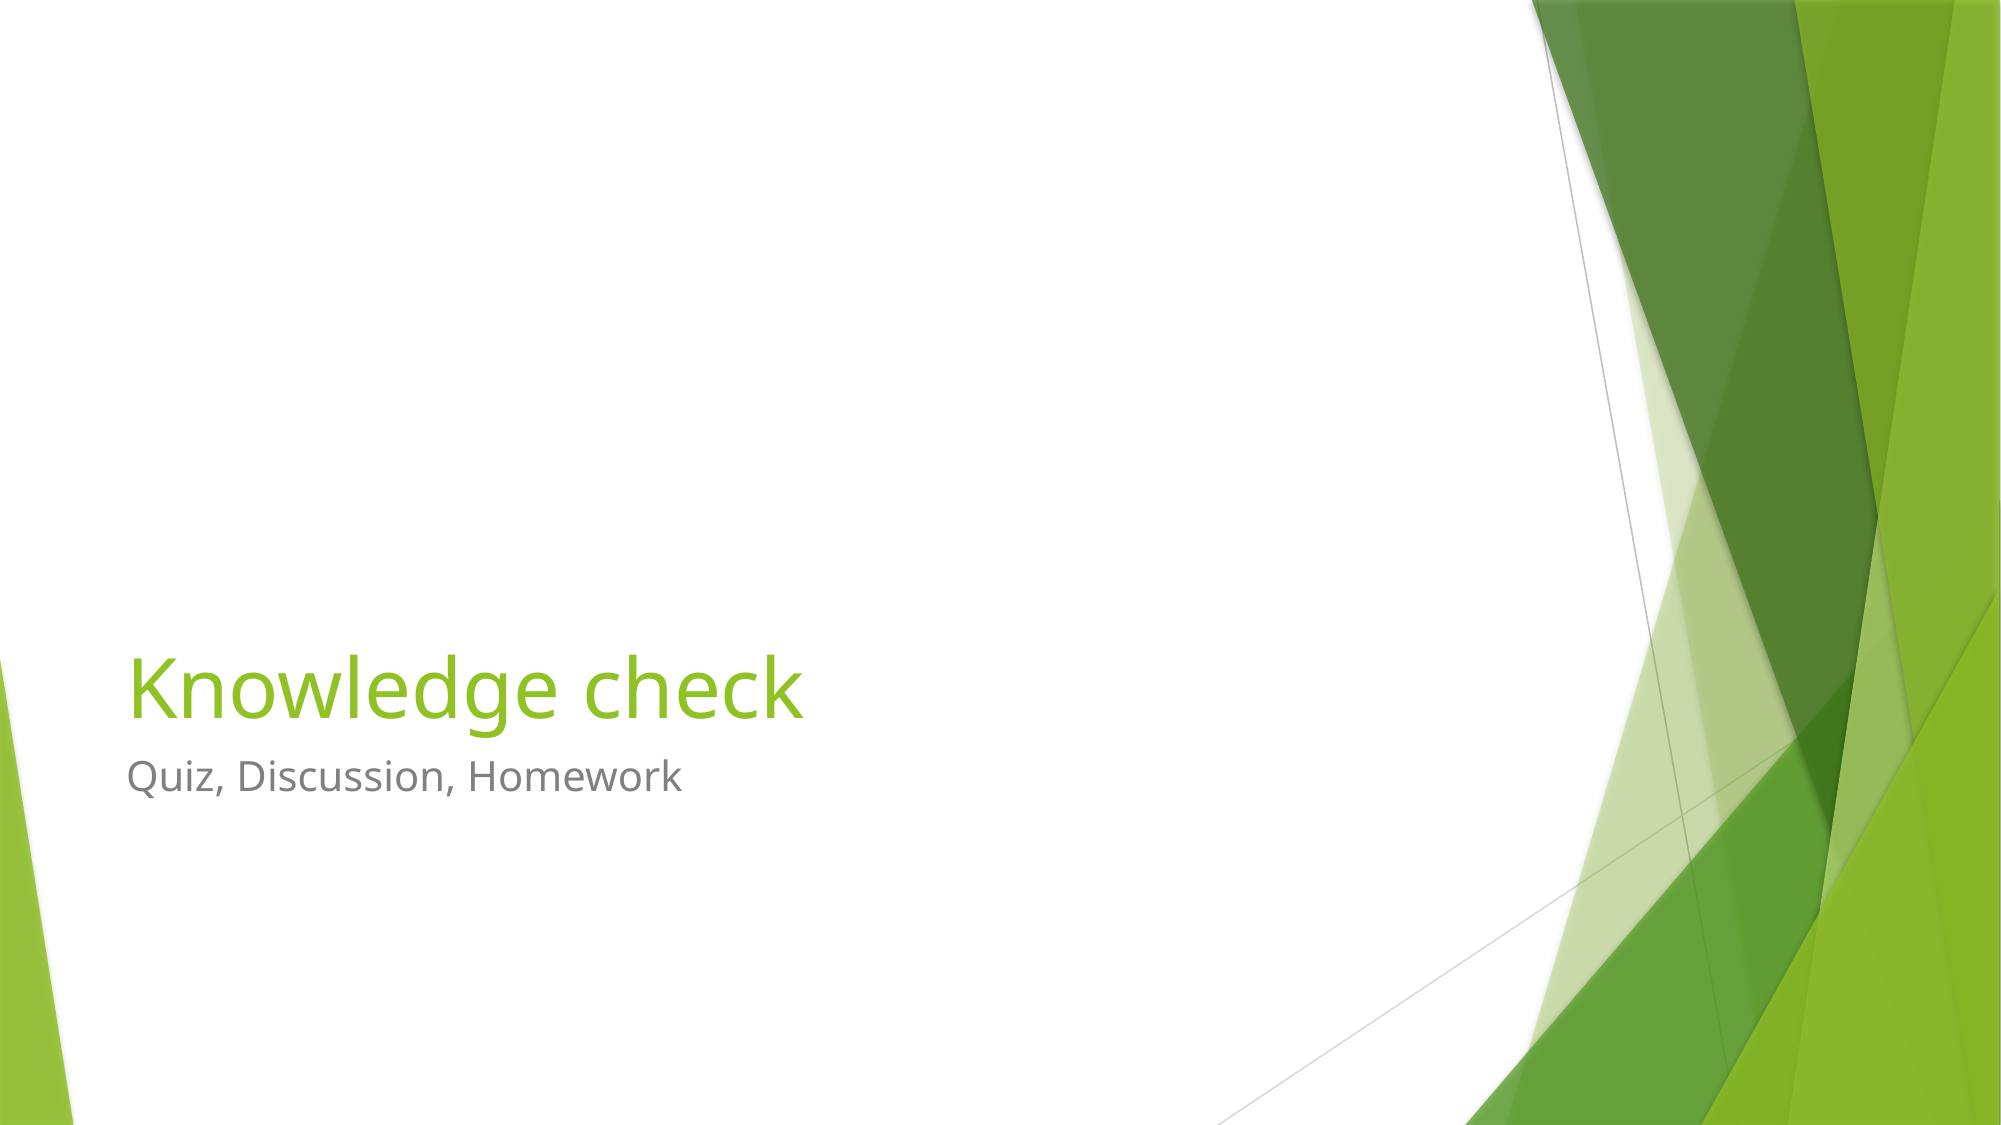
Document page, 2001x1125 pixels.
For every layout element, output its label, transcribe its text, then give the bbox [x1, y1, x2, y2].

list Quiz, Discussion, Homework [111, 742, 1522, 884]
title Knowledge check [111, 443, 1522, 742]
